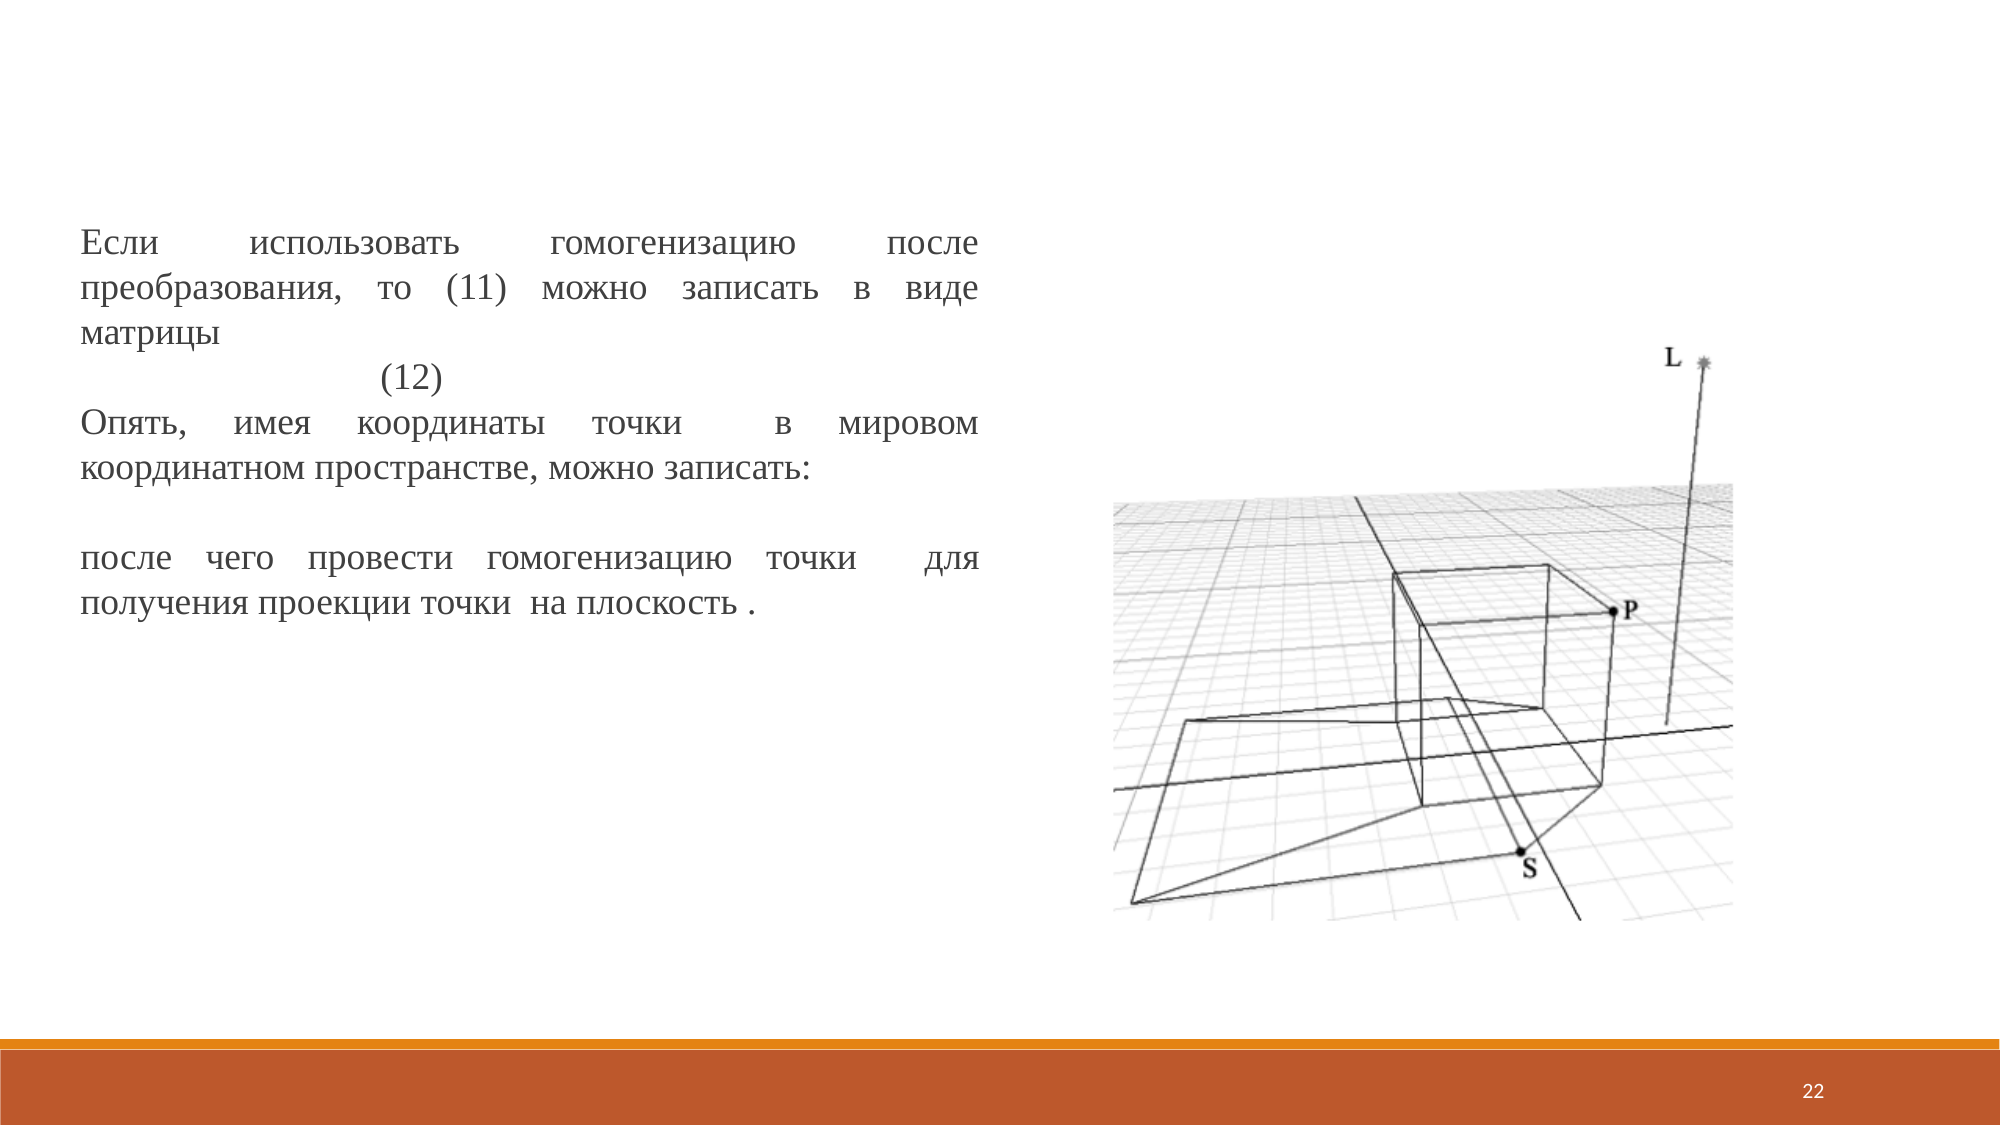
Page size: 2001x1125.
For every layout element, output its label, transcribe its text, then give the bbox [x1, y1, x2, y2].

picture [1097, 343, 1752, 923]
slide_number 22 [1624, 1059, 1840, 1120]
